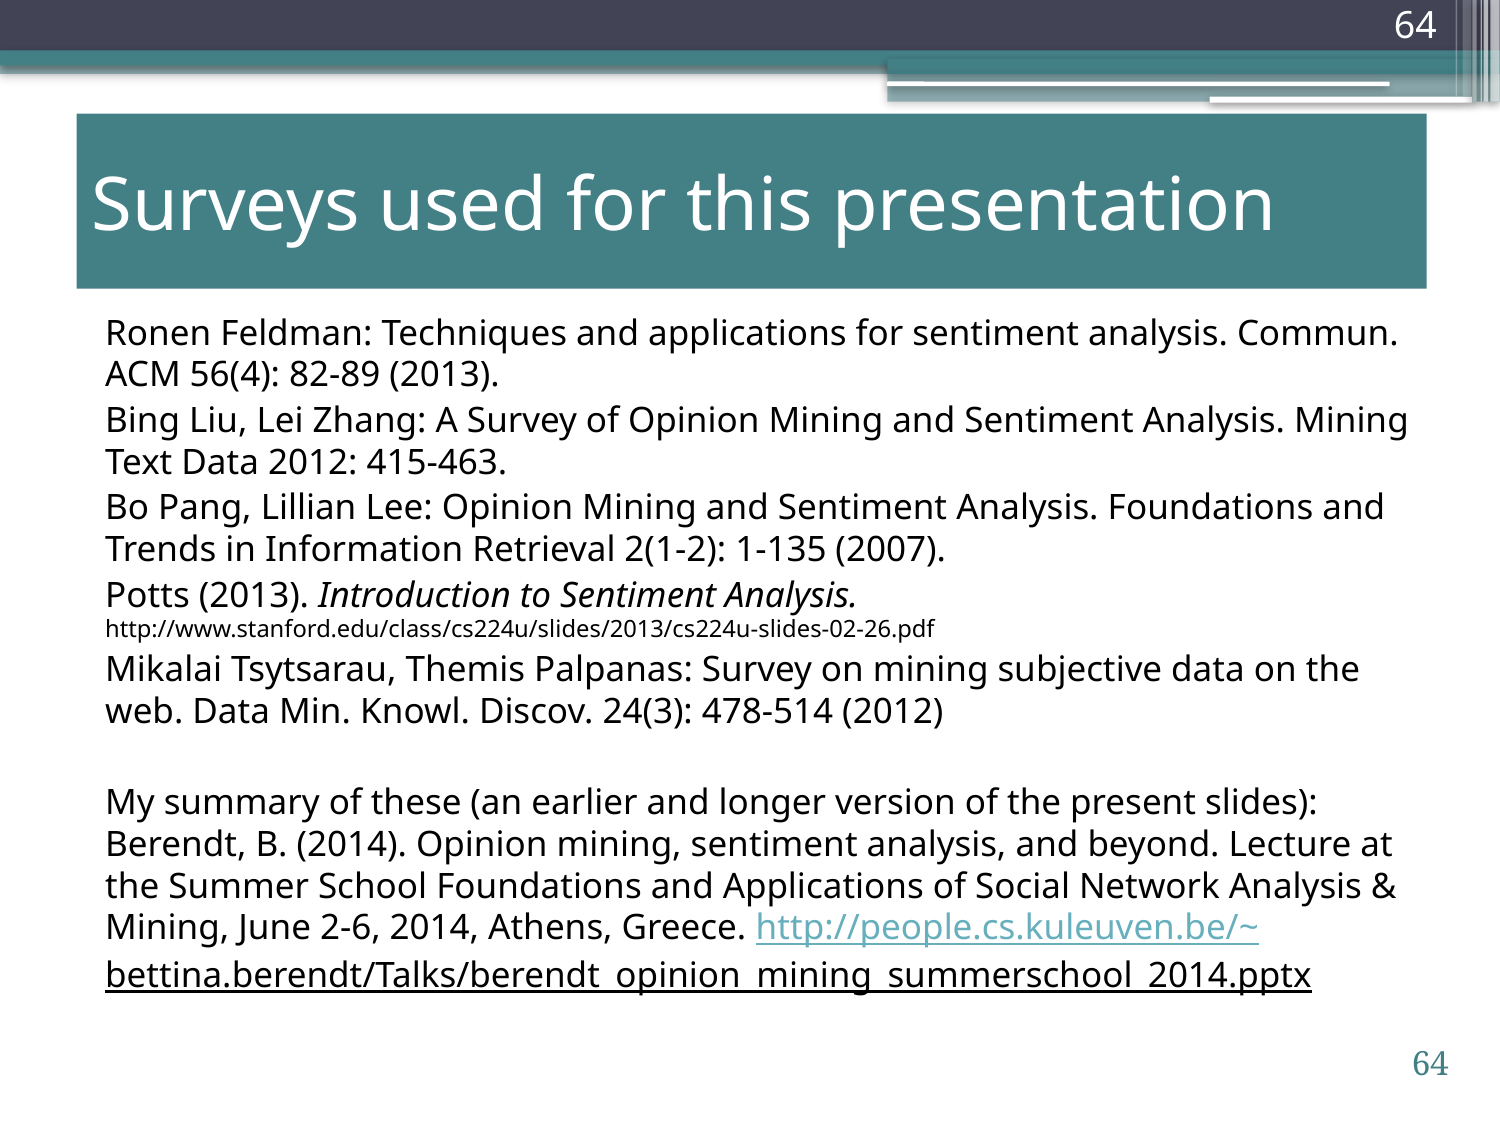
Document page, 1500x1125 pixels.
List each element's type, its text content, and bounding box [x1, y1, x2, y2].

footer 64 [1246, 1035, 1464, 1110]
list Ronen Feldman: Techniques and applications for sentiment analysis. Commun. ACM 56(4): 82-89 (2013). Bing Liu, Lei Zhang: A Survey of Opinion Mining and Sentiment Analysis. Mining Text Data 2012: 415-463. Bo Pang, Lillian Lee: Opinion Mining and Sentiment Analysis. Foundations and Trends in Information Retrieval 2(1-2): 1-135 (2007). Potts (2013). Introduction to Sentiment Analysis. http://www.stanford.edu/class/cs224u/slides/2013/cs224u-slides-02-26.pdf Mikalai Tsytsarau, Themis Palpanas: Survey on mining subjective data on the web. Data Min. Knowl. Discov. 24(3): 478-514 (2012) My summary of these (an earlier and longer version of the present slides): Berendt, B. (2014). Opinion mining, sentiment analysis, and beyond. Lecture at the Summer School Foundations and Applications of Social Network Analysis & Mining, June 2-6, 2014, Athens, Greece. http://people.cs.kuleuven.be/~bettina.berendt/Talks/berendt_opinion_mining_summerschool_2014.pptx [75, 302, 1425, 1059]
title Surveys used for this presentation [76, 113, 1427, 289]
